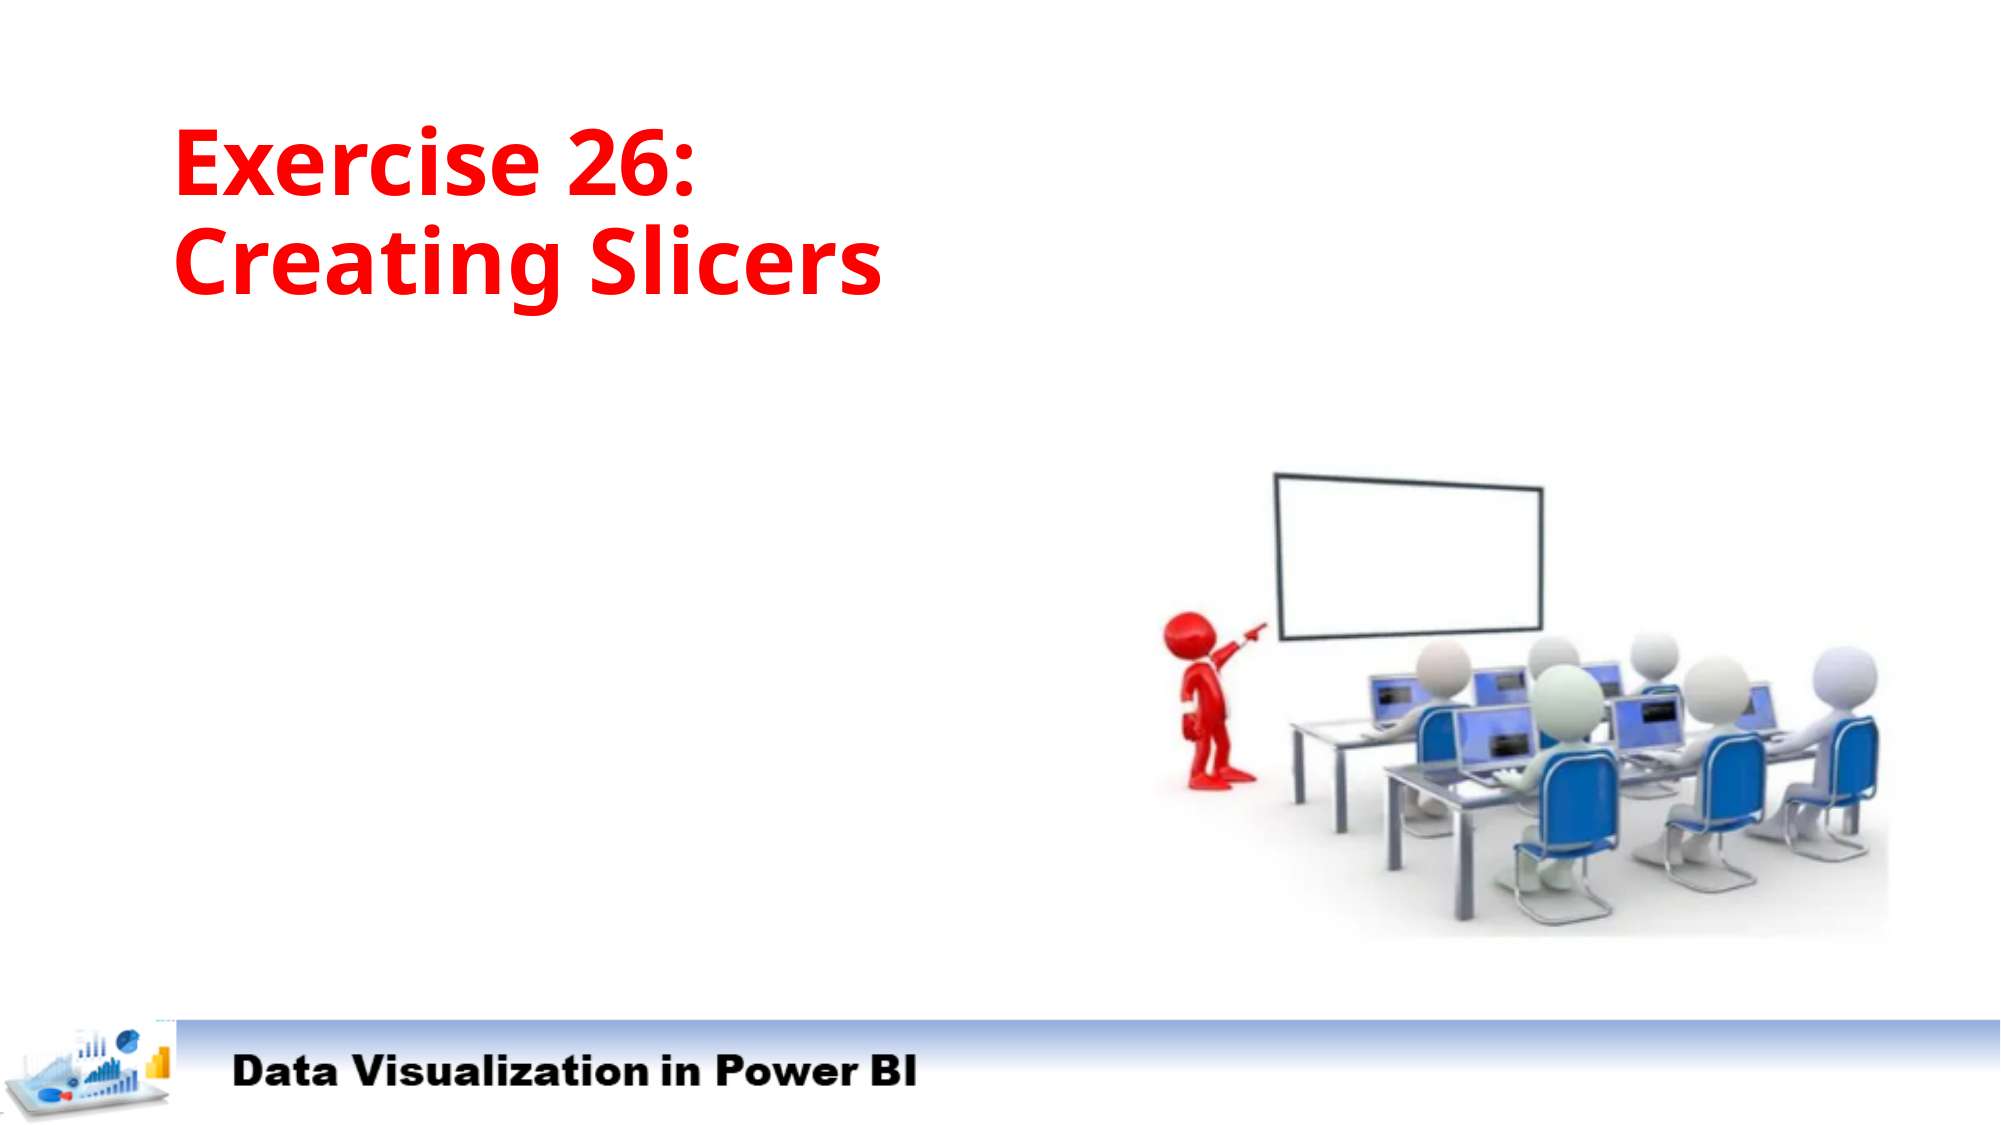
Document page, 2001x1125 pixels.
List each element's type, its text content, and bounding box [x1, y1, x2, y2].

picture [0, 0, 2001, 1125]
text_box Exercise 26: Creating Slicers [156, 108, 1844, 455]
